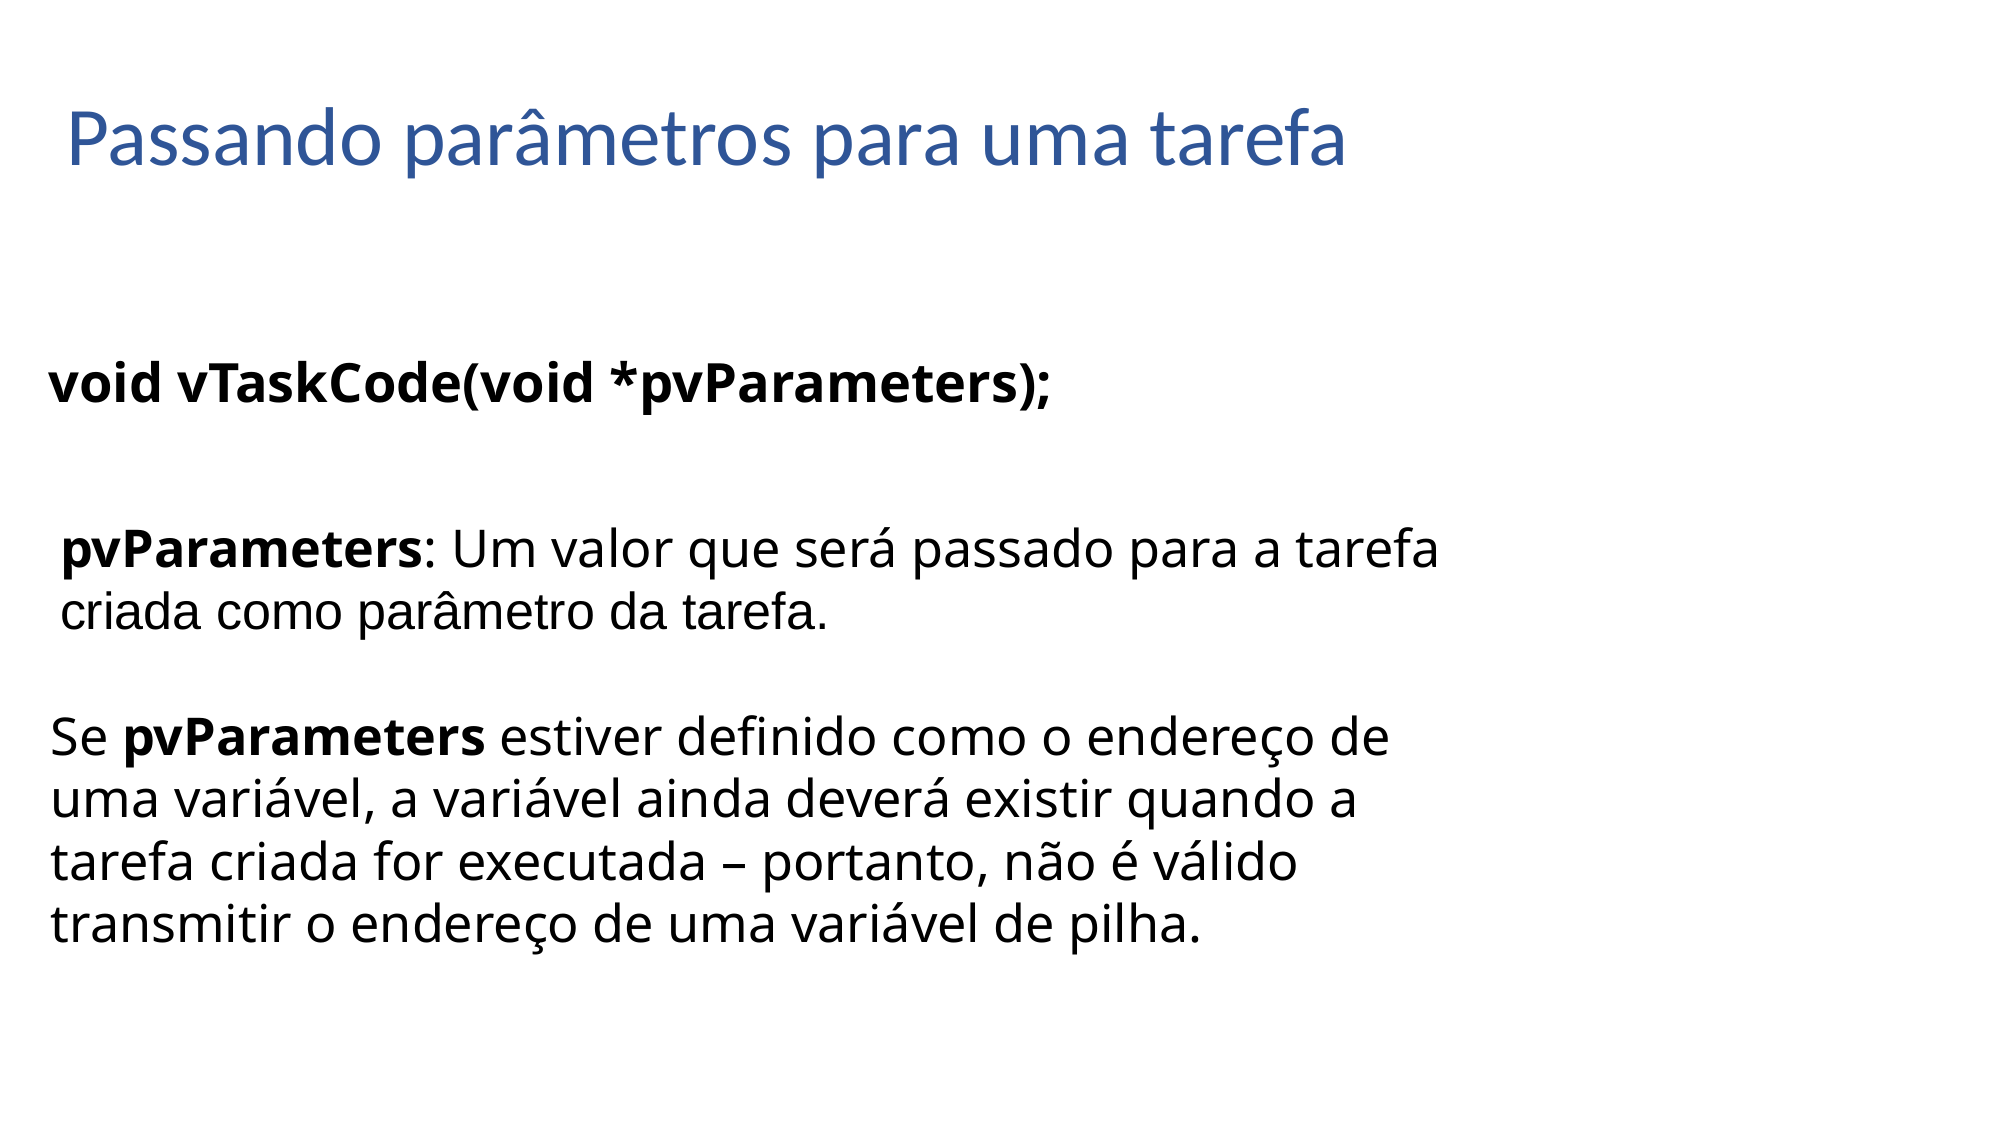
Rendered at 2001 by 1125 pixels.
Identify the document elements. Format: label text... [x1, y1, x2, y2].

text_box Se pvParameters estiver definido como o endereço de uma variável, a variável ainda deverá existir quando a tarefa criada for executada – portanto, não é válido transmitir o endereço de uma variável de pilha. [35, 695, 1461, 961]
text_box void vTaskCode(void *pvParameters); [33, 341, 1069, 422]
text_box pvParameters: Um valor que será passado para a tarefa criada como parâmetro da tarefa. [45, 507, 1471, 648]
text_box Passando parâmetros para uma tarefa [51, 75, 1366, 190]
